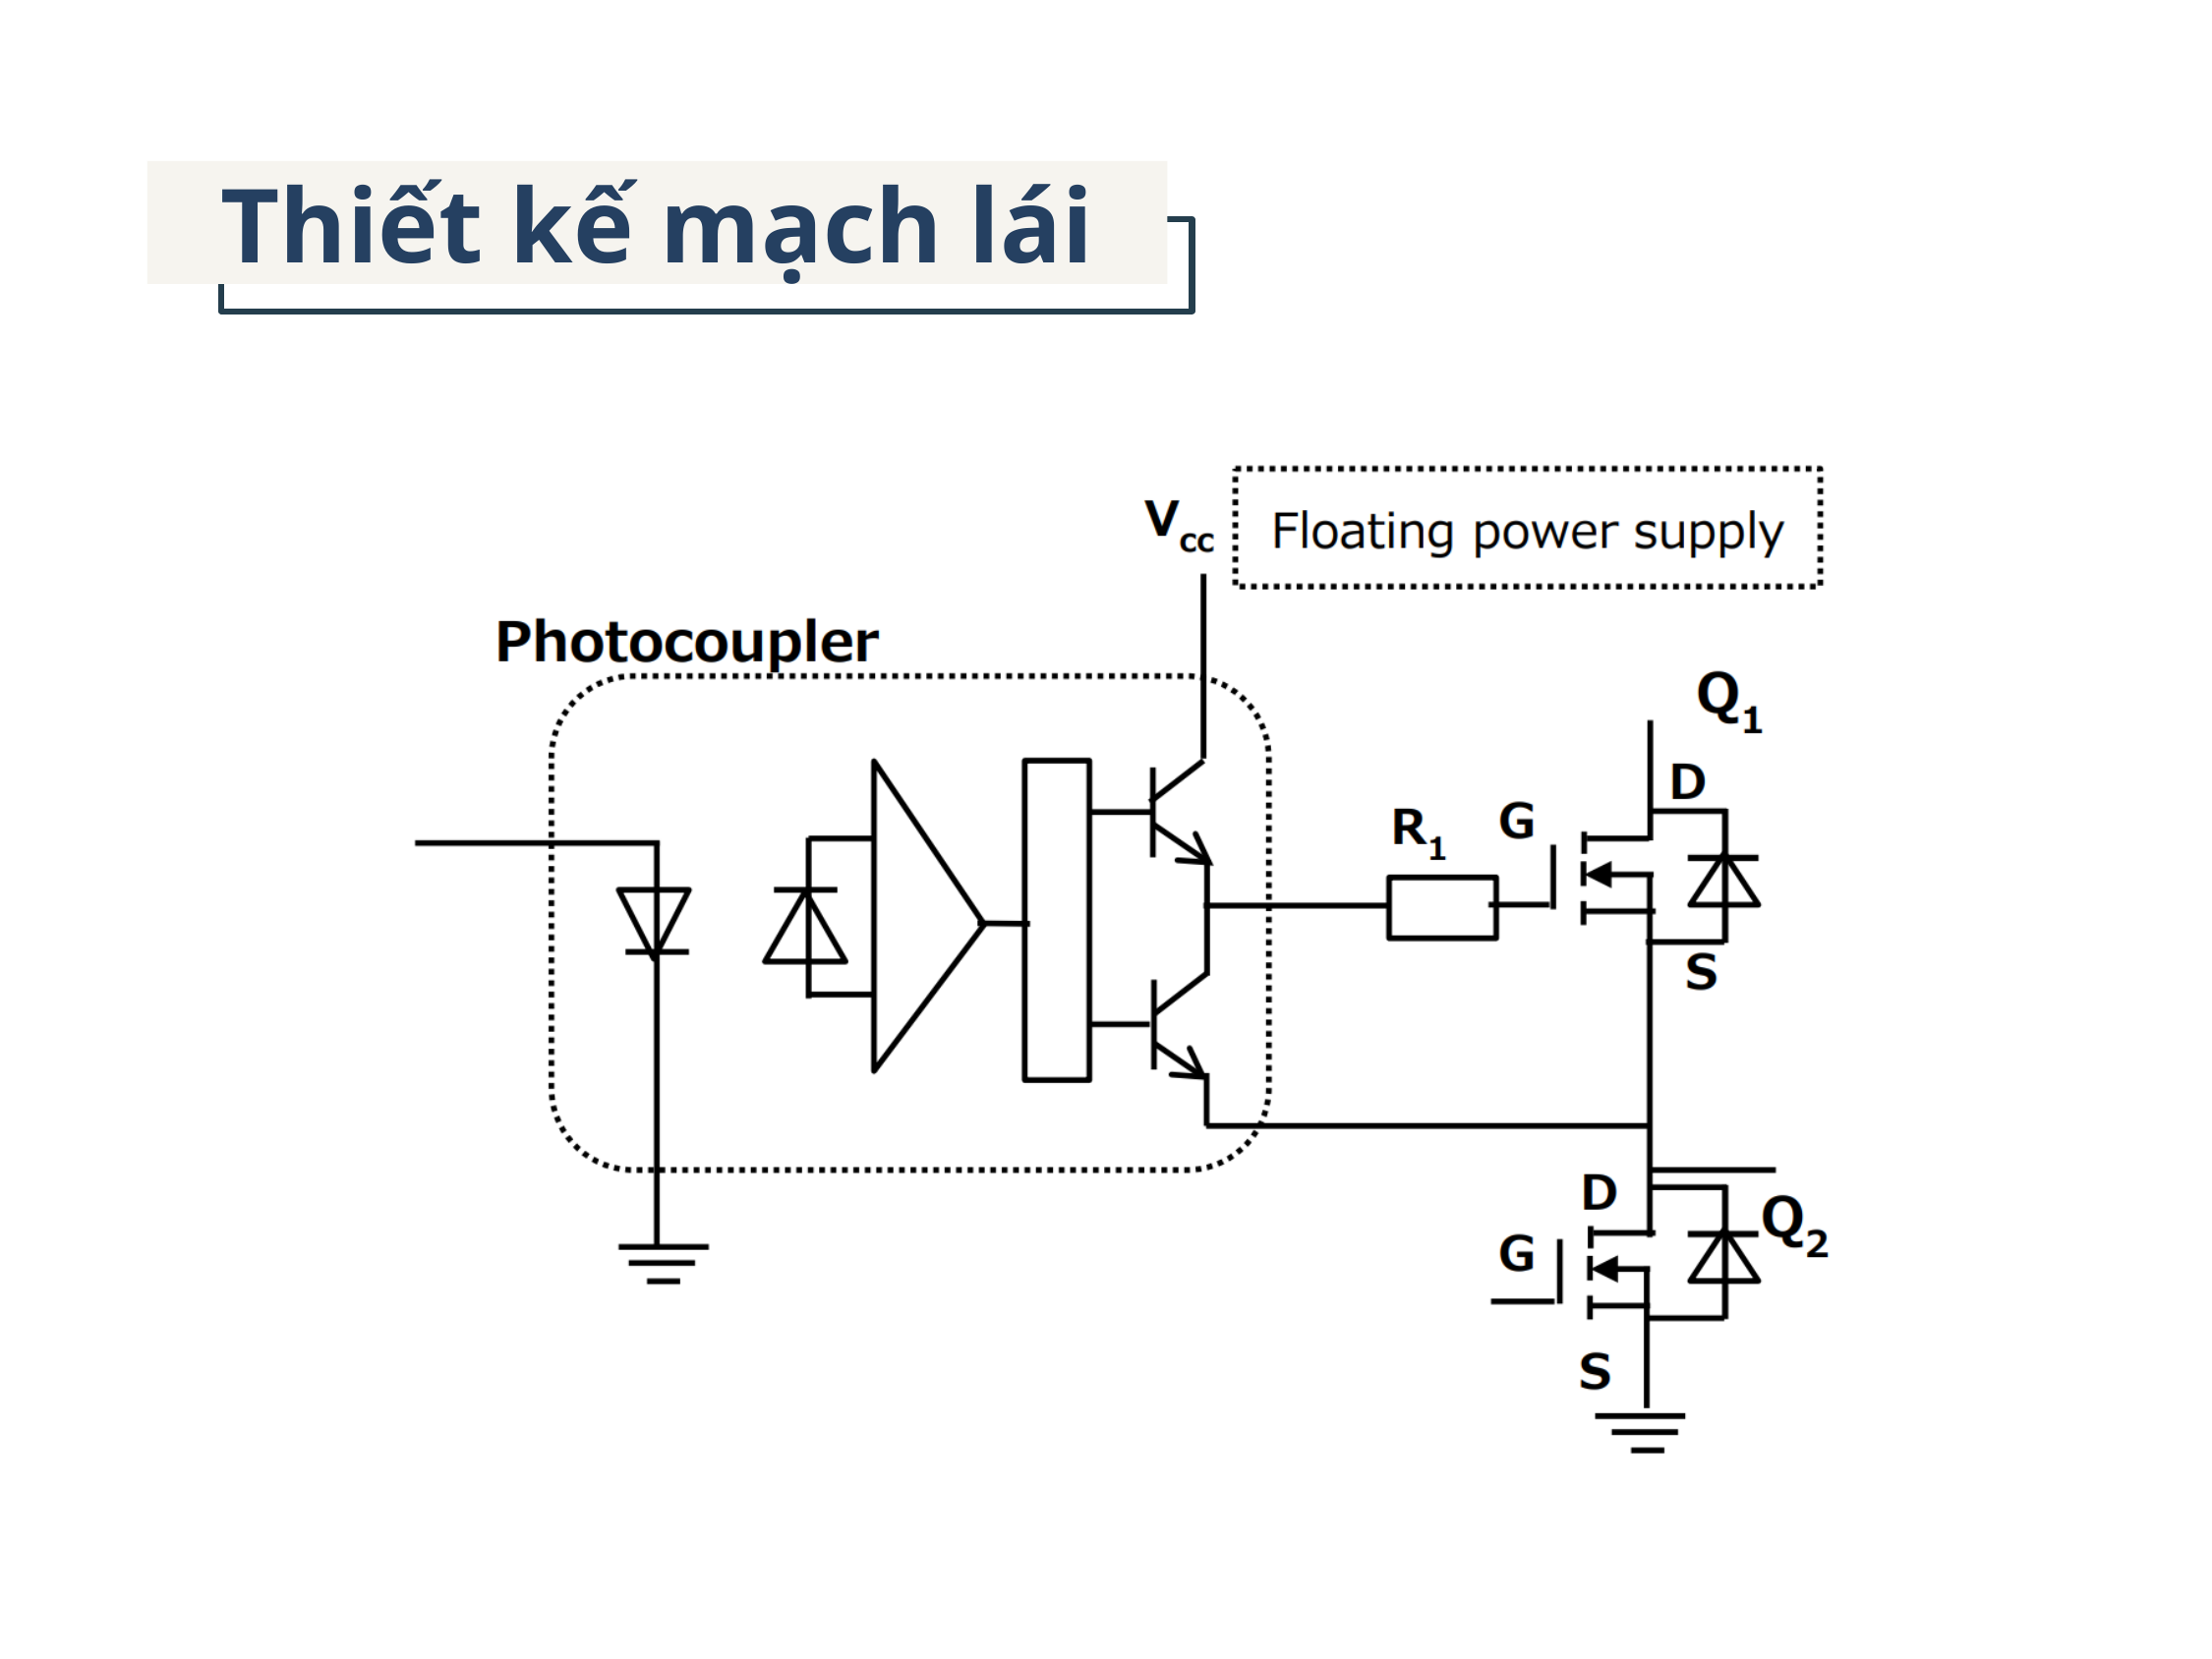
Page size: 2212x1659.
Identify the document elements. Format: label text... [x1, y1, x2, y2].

text_box Thiết kế mạch lái [146, 160, 1168, 284]
text_box [220, 219, 1193, 312]
picture [405, 447, 1858, 1469]
